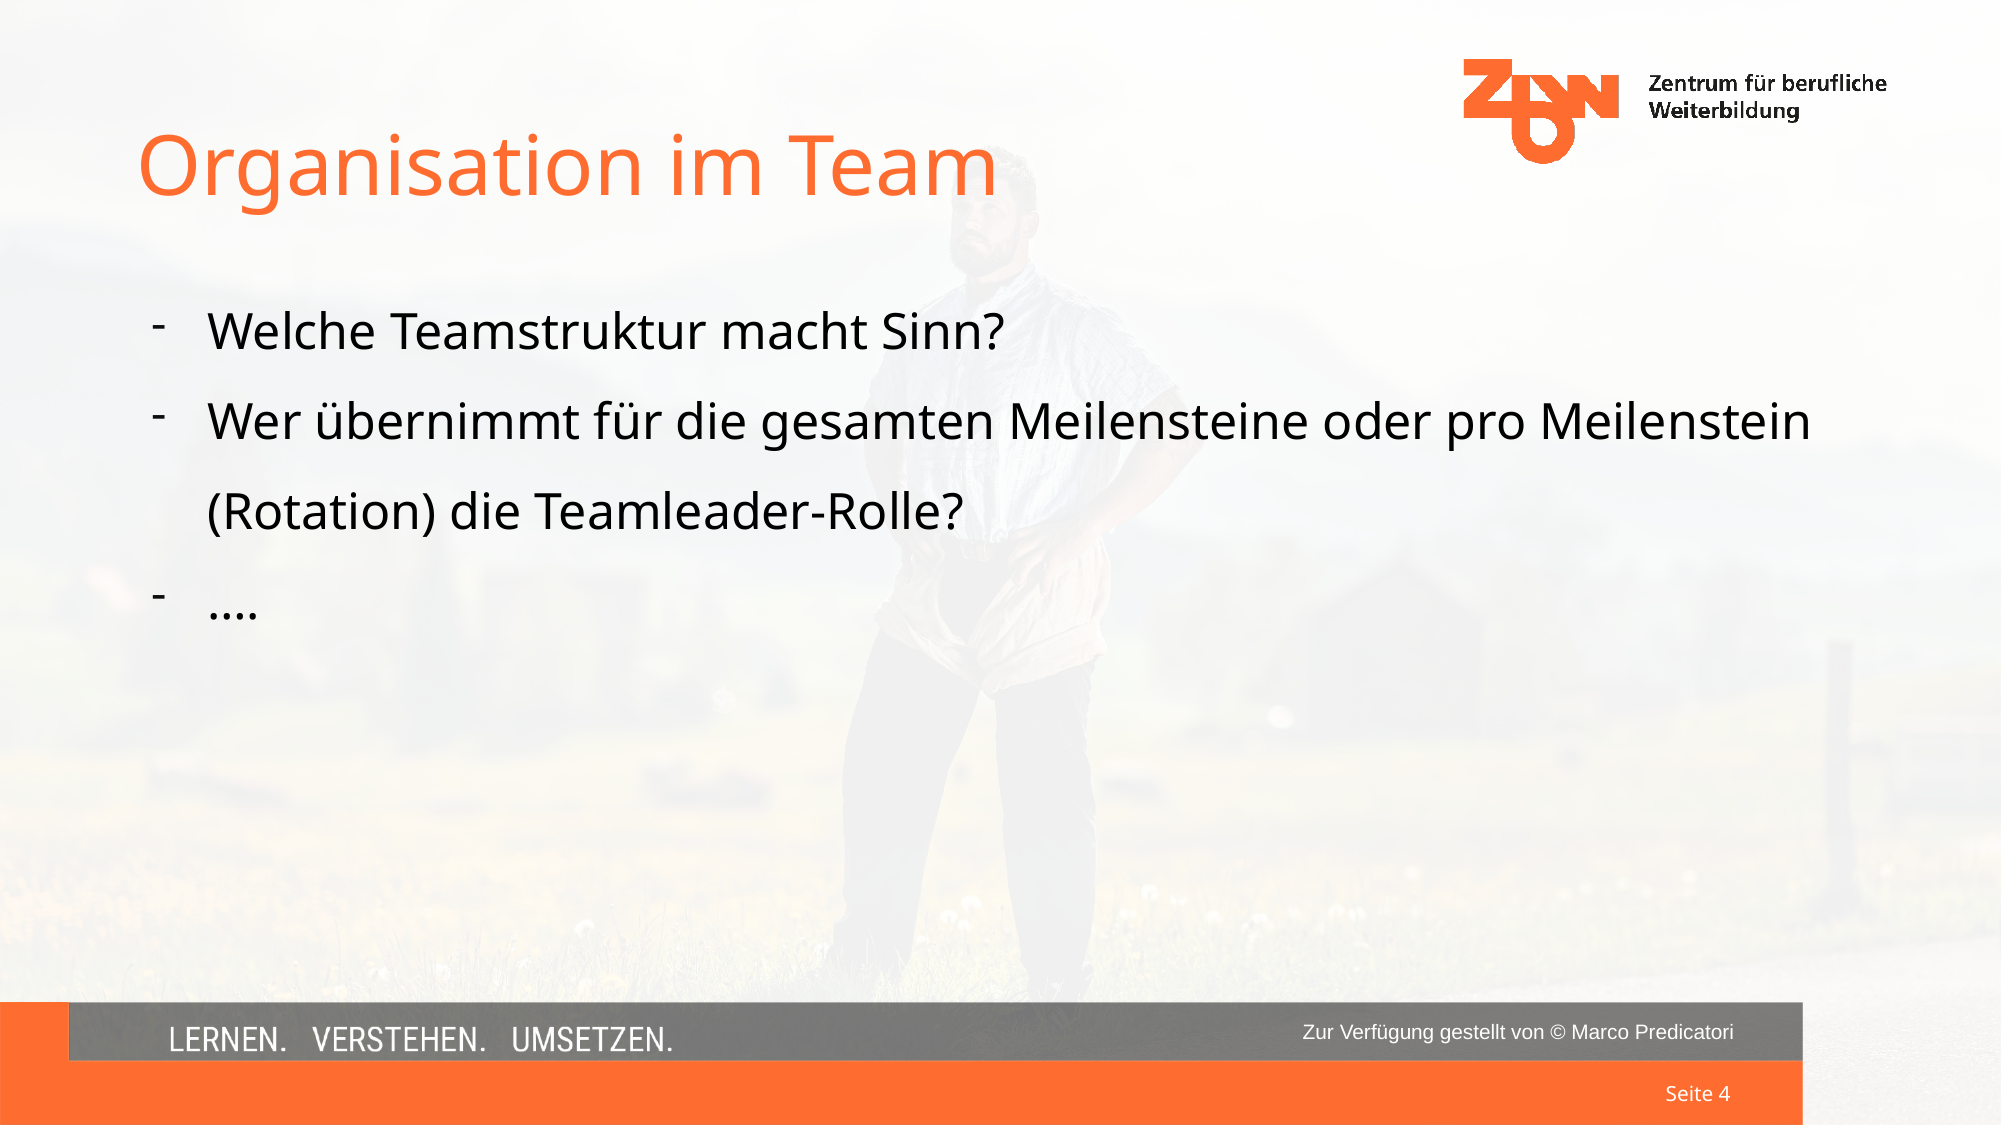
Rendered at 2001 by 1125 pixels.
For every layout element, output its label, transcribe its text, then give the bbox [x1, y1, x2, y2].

text_box Welche Teamstruktur macht Sinn? Wer übernimmt für die gesamten Meilensteine oder pro Meilenstein (Rotation) die Teamleader-Rolle? …. [136, 262, 1953, 637]
picture [0, 0, 2000, 1125]
text_box Organisation im Team [121, 97, 1938, 281]
